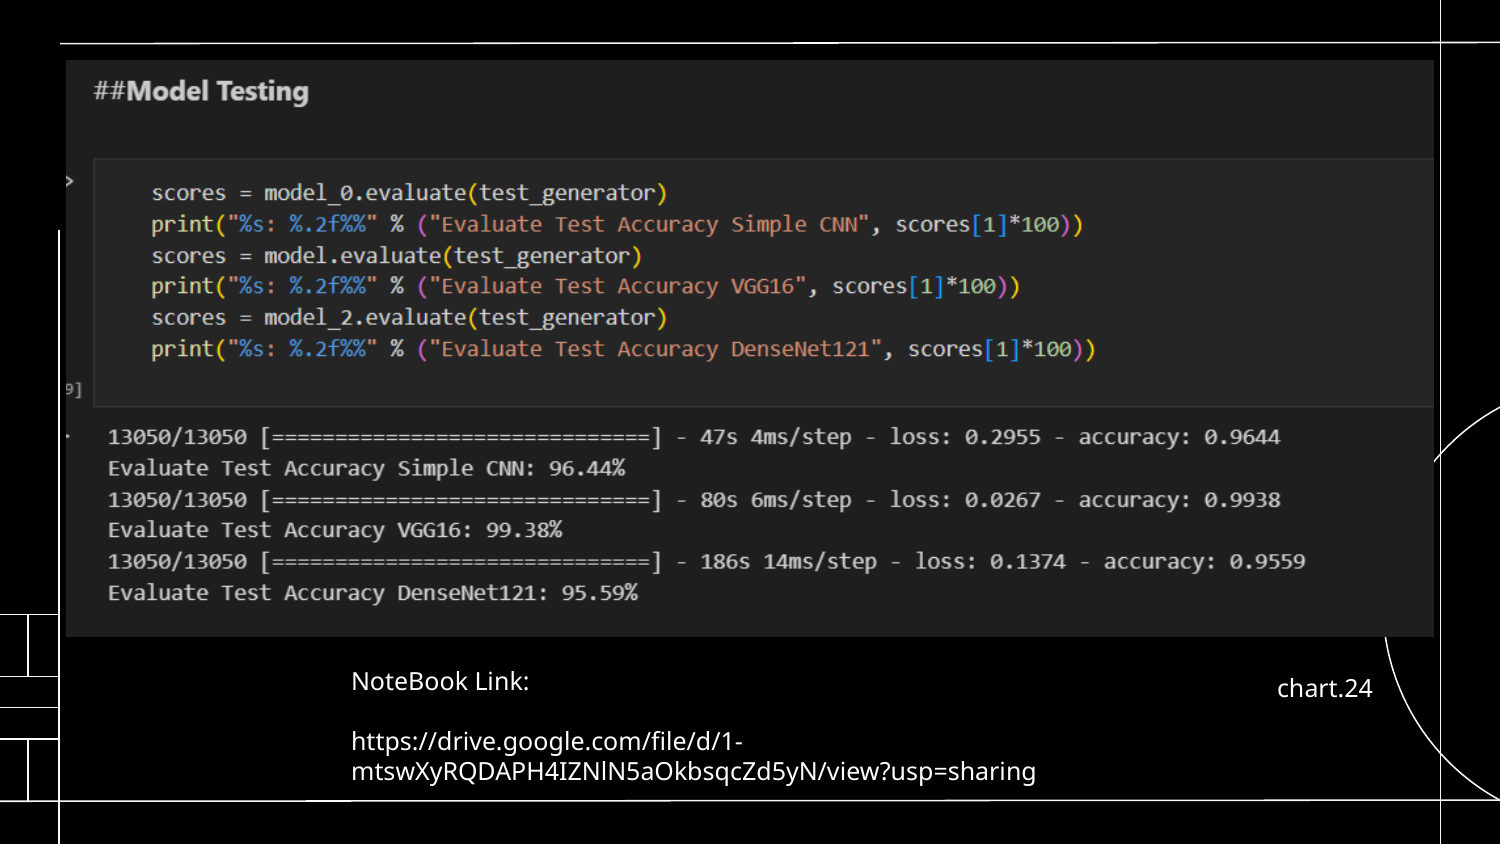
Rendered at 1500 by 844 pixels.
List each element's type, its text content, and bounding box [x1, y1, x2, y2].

text_box chart.24 [1262, 657, 1397, 718]
text_box NoteBook Link: https://drive.google.com/file/d/1-mtswXyRQDAPH4IZNlN5aOkbsqcZd5yN/view?usp=sharing [335, 650, 1070, 844]
picture [66, 60, 1434, 637]
